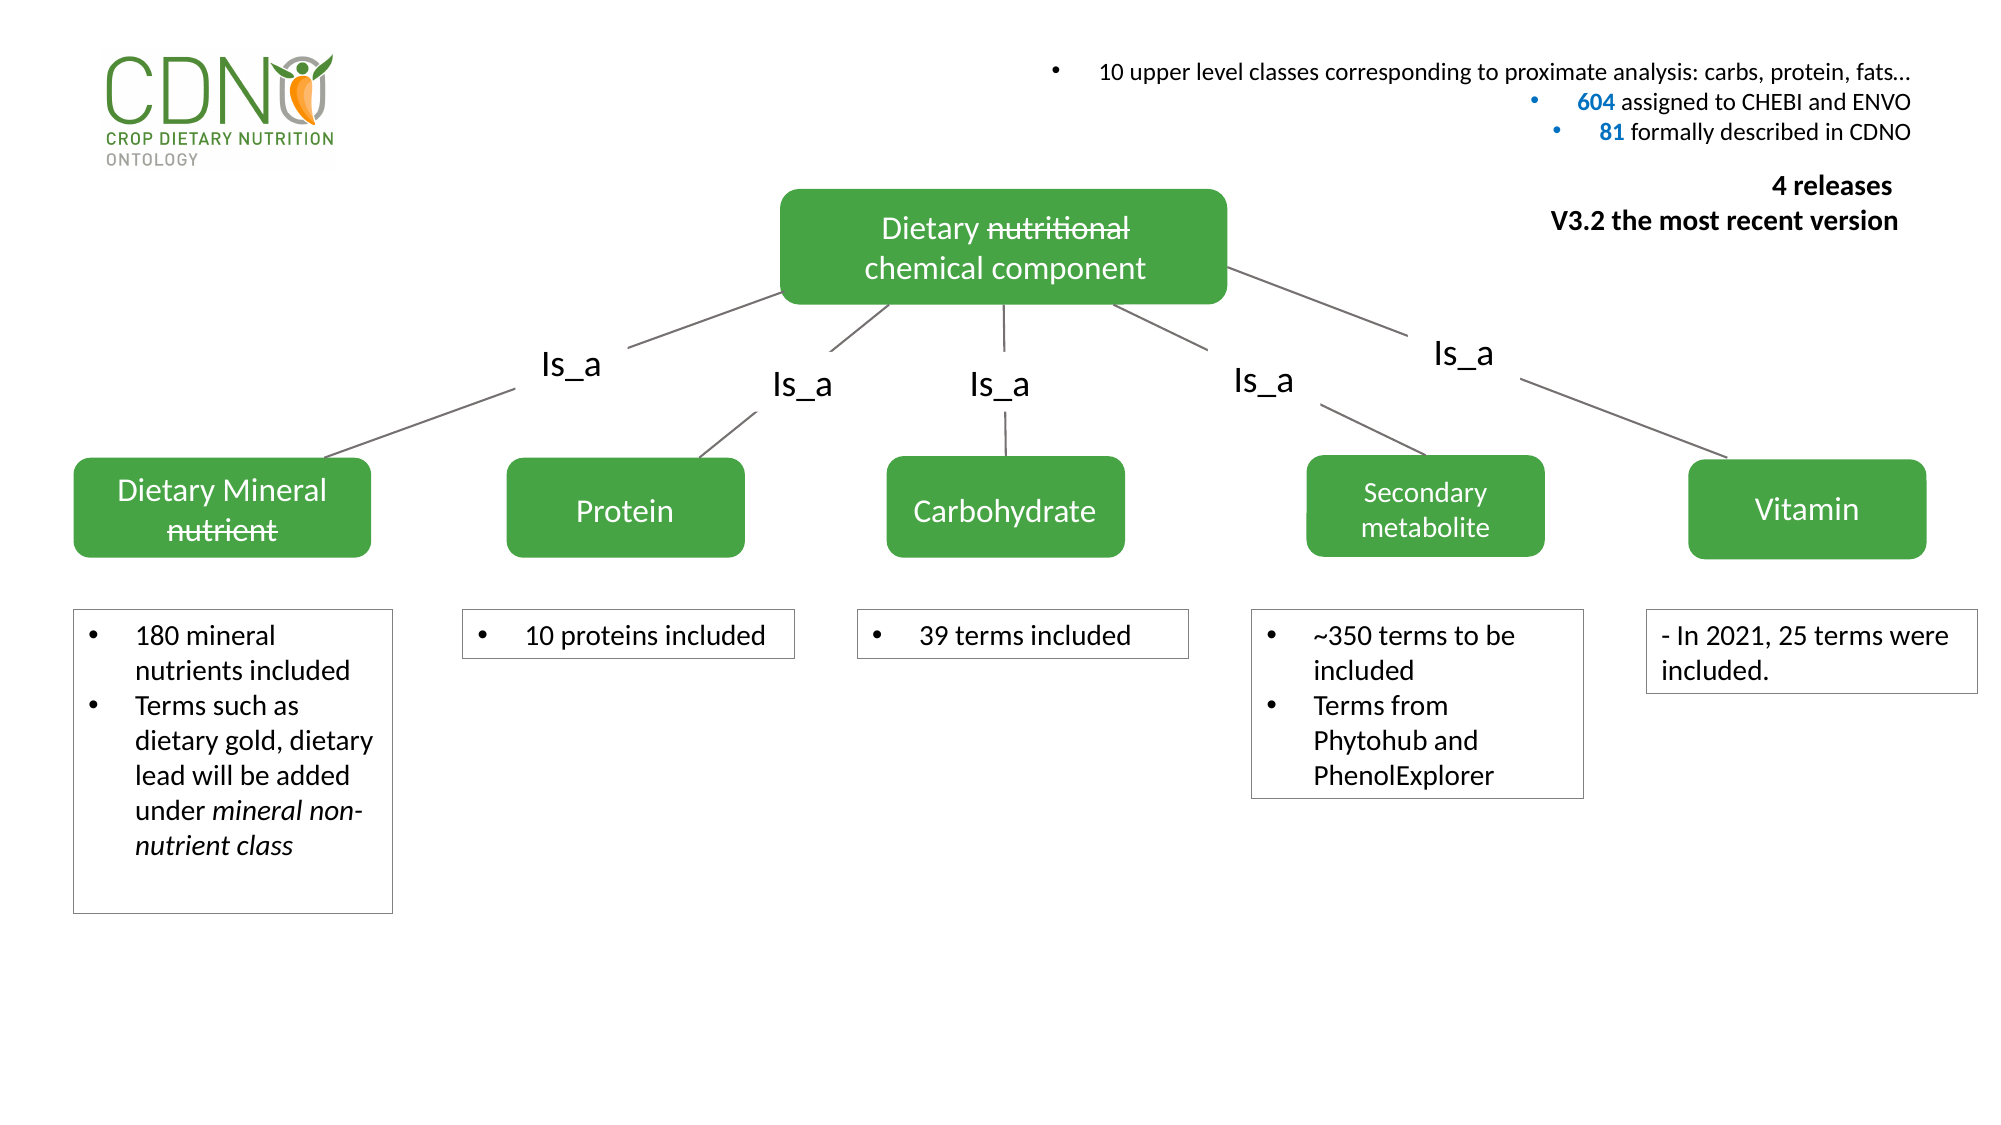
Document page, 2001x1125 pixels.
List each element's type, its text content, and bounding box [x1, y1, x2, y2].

text_box Carbohydrate [896, 481, 1114, 537]
text_box [72, 456, 373, 559]
text_box [505, 458, 746, 559]
text_box [1305, 458, 1546, 558]
text_box [779, 187, 1229, 306]
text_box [699, 304, 890, 458]
text_box Protein [516, 481, 734, 537]
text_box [1227, 267, 1728, 458]
text_box Secondary metabolite [1317, 466, 1534, 551]
text_box [885, 455, 1127, 559]
text_box 10 proteins included [462, 609, 795, 659]
text_box 4 releases V3.2 the most recent version [1404, 158, 1915, 244]
text_box Dietary nutritional chemical component [837, 198, 1175, 294]
text_box Is_a [943, 351, 1003, 412]
text_box Dietary Mineral nutrient [89, 460, 356, 556]
picture [101, 48, 338, 171]
text_box 39 terms included [857, 609, 1189, 659]
text_box ~350 terms to be included Terms from Phytohub and PhenolExplorer [1251, 609, 1584, 799]
text_box - In 2021, 25 terms were included. [1646, 609, 1978, 694]
text_box [1687, 458, 1928, 561]
text_box 180 mineral nutrients included Terms such as dietary gold, dietary lead will be added under mineral non-nutrient class [73, 609, 393, 914]
text_box Vitamin [1699, 479, 1916, 535]
text_box Is_a [1006, 351, 1057, 412]
text_box 10 upper level classes corresponding to proximate analysis: carbs, protein, fats… 604 assigned to CHEBI and ENVO 81 formally described in CDNO [882, 47, 1927, 153]
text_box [1113, 304, 1227, 456]
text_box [324, 291, 785, 458]
